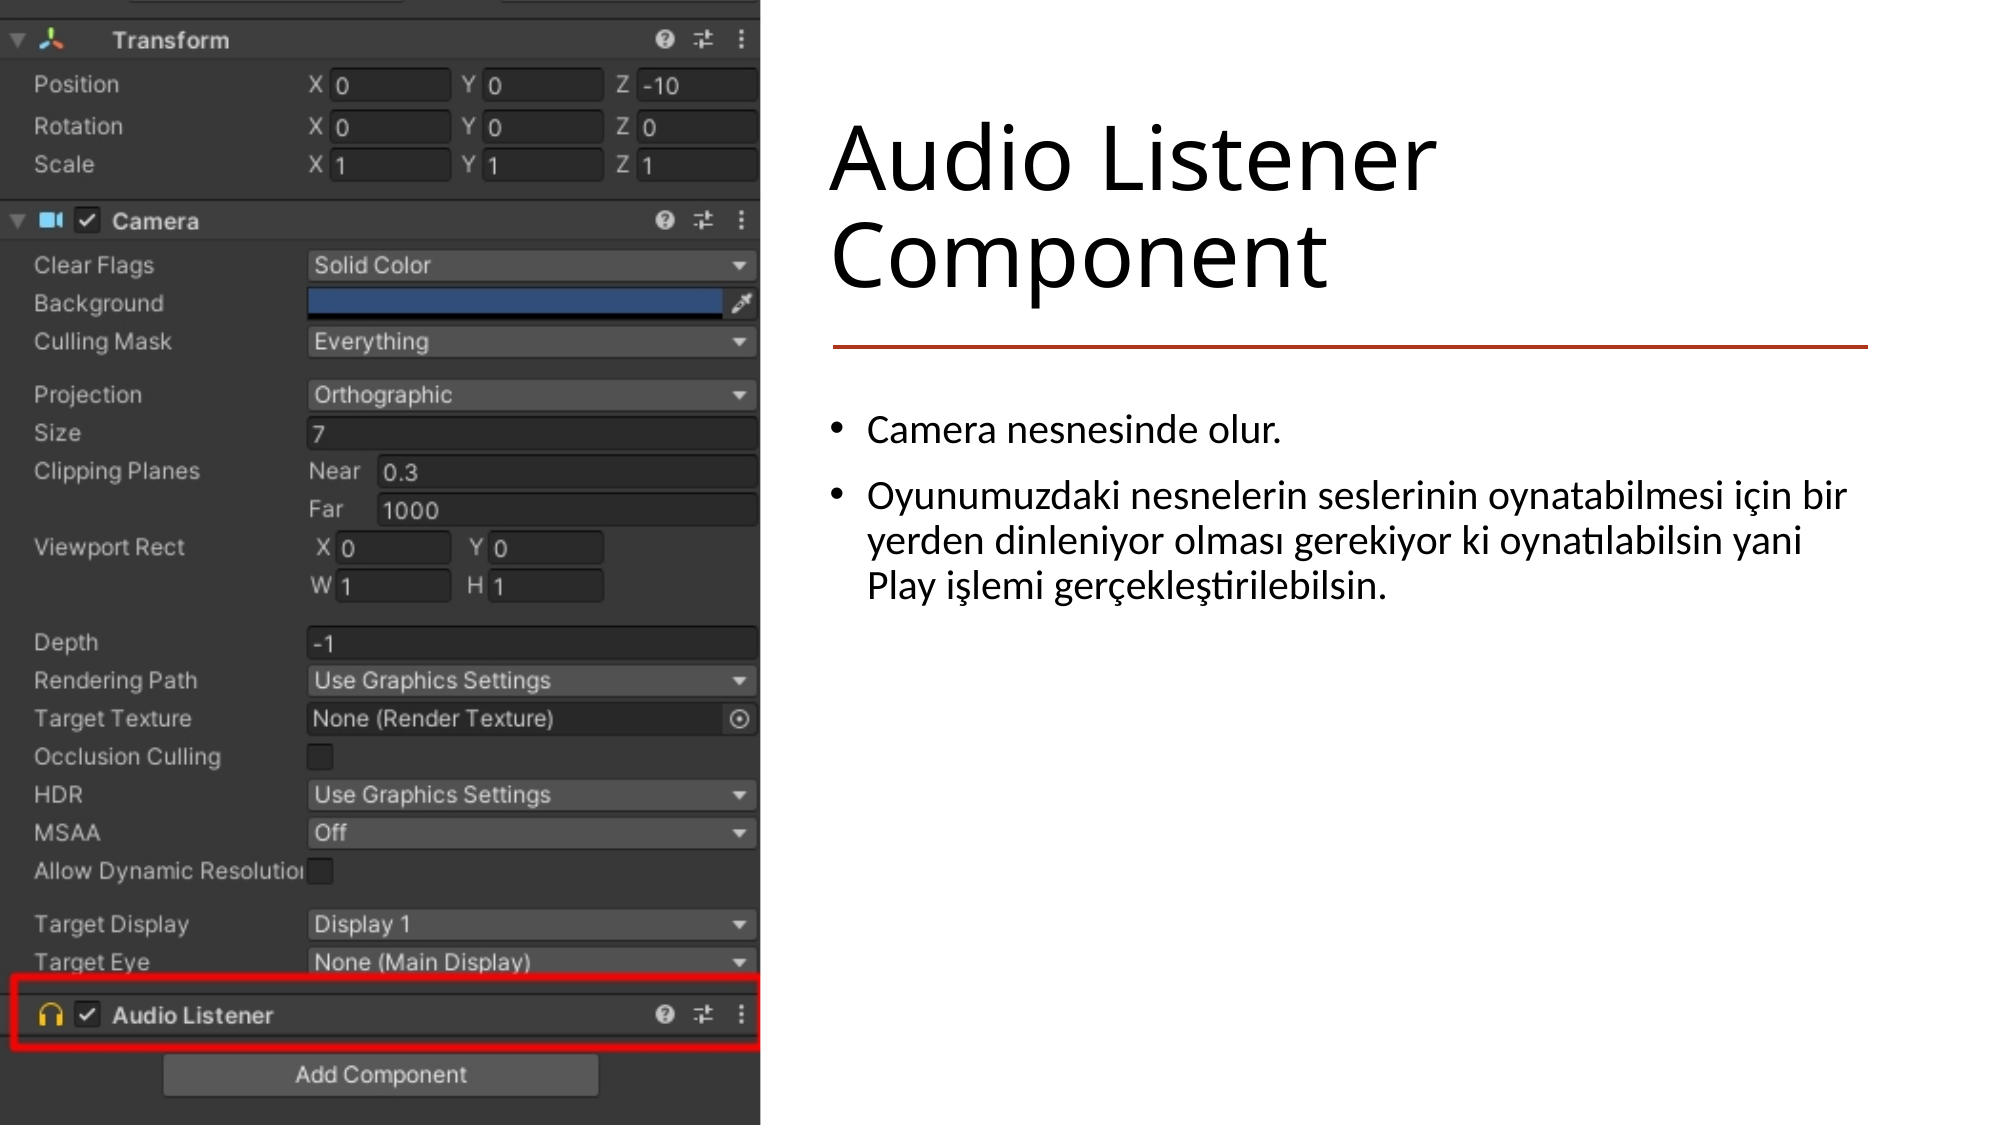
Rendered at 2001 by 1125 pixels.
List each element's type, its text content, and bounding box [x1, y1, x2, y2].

picture [0, 0, 761, 1125]
list Camera nesnesinde olur. Oyunumuzdaki nesnelerin seslerinin oynatabilmesi için bir yerden dinleniyor olması gerekiyor ki oynatılabilsin yani Play işlemi gerçekleştirilebilsin. [814, 399, 1895, 1021]
title Audio Listener Component [814, 103, 1895, 315]
